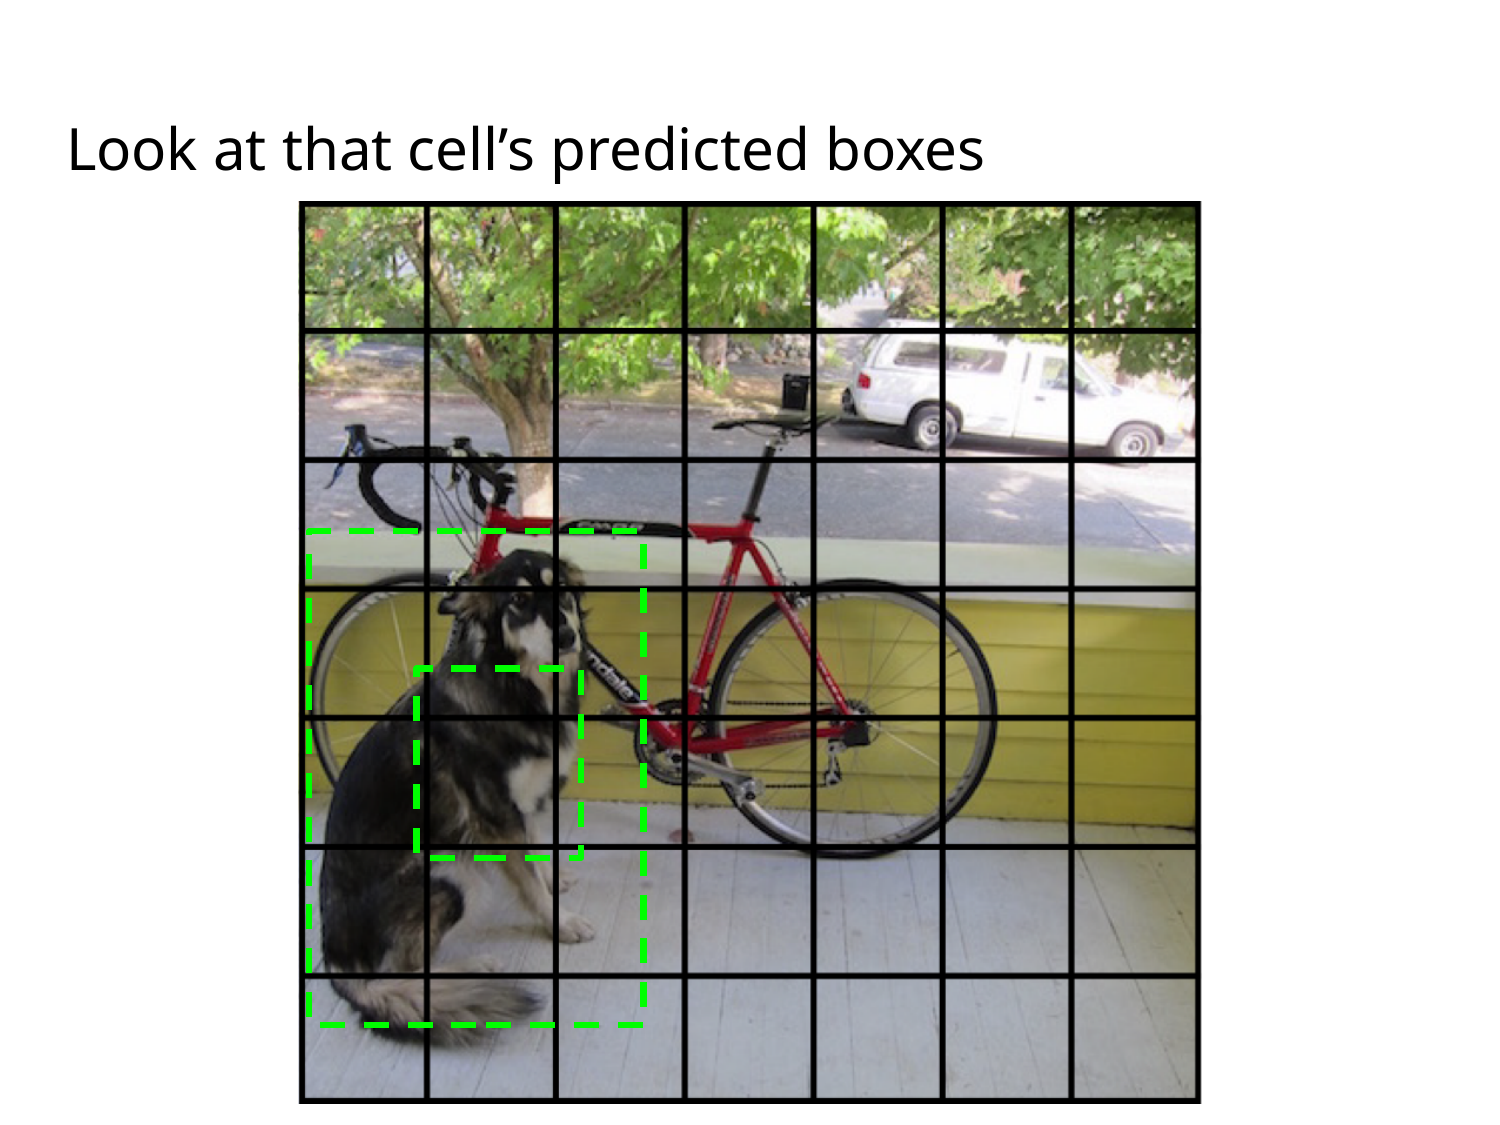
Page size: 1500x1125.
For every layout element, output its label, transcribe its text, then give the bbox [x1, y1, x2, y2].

title Look at that cell’s predicted boxes [51, 97, 1449, 223]
picture [297, 200, 1203, 1104]
